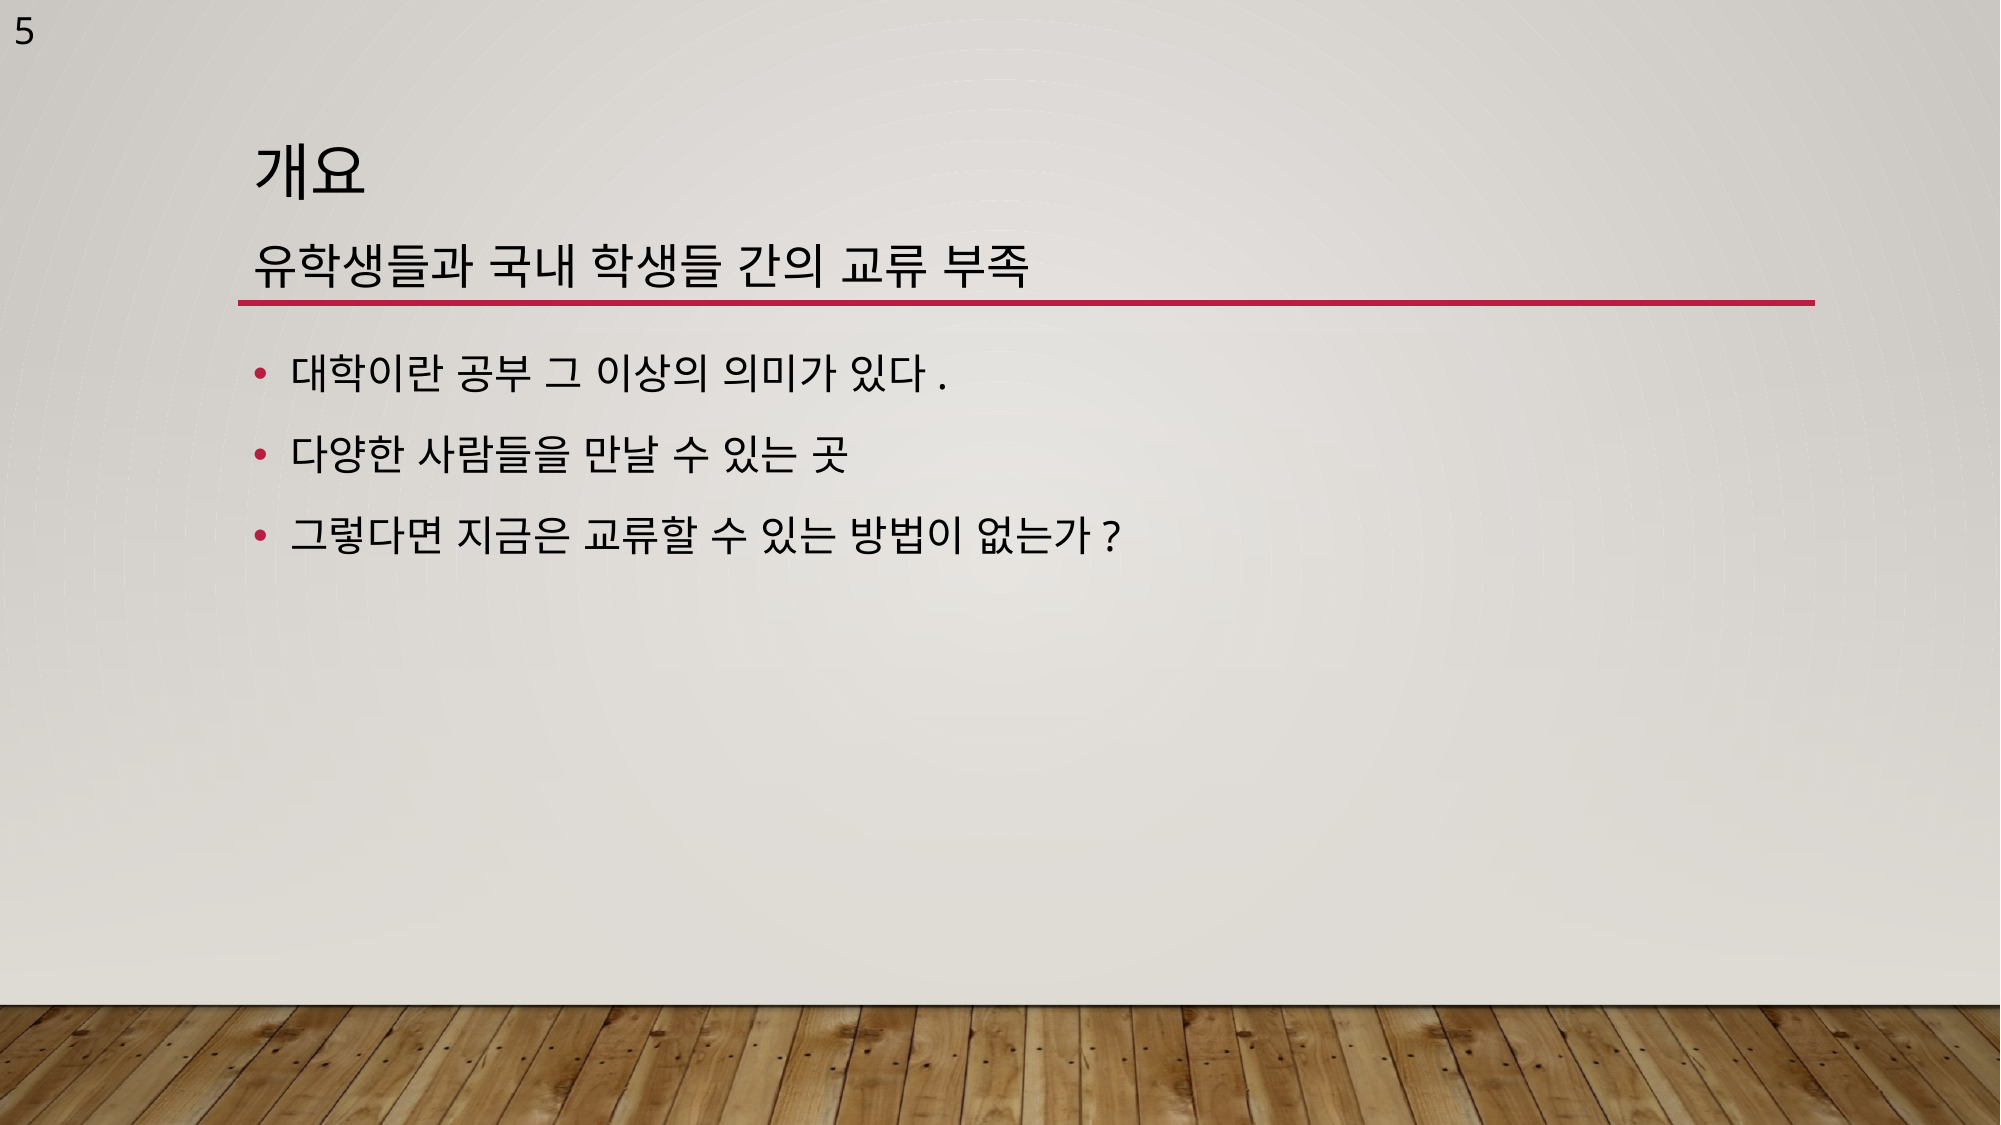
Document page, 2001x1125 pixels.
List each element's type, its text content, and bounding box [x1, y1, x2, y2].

title 개요 유학생들과 국내 학생들 간의 교류 부족 [238, 88, 1814, 303]
text_box 5 [0, 0, 51, 60]
picture [0, 1005, 2000, 1125]
list 대학이란 공부 그 이상의 의미가 있다. 다양한 사람들을 만날 수 있는 곳 그렇다면 지금은 교류할 수 있는 방법이 없는가? [238, 330, 1506, 973]
